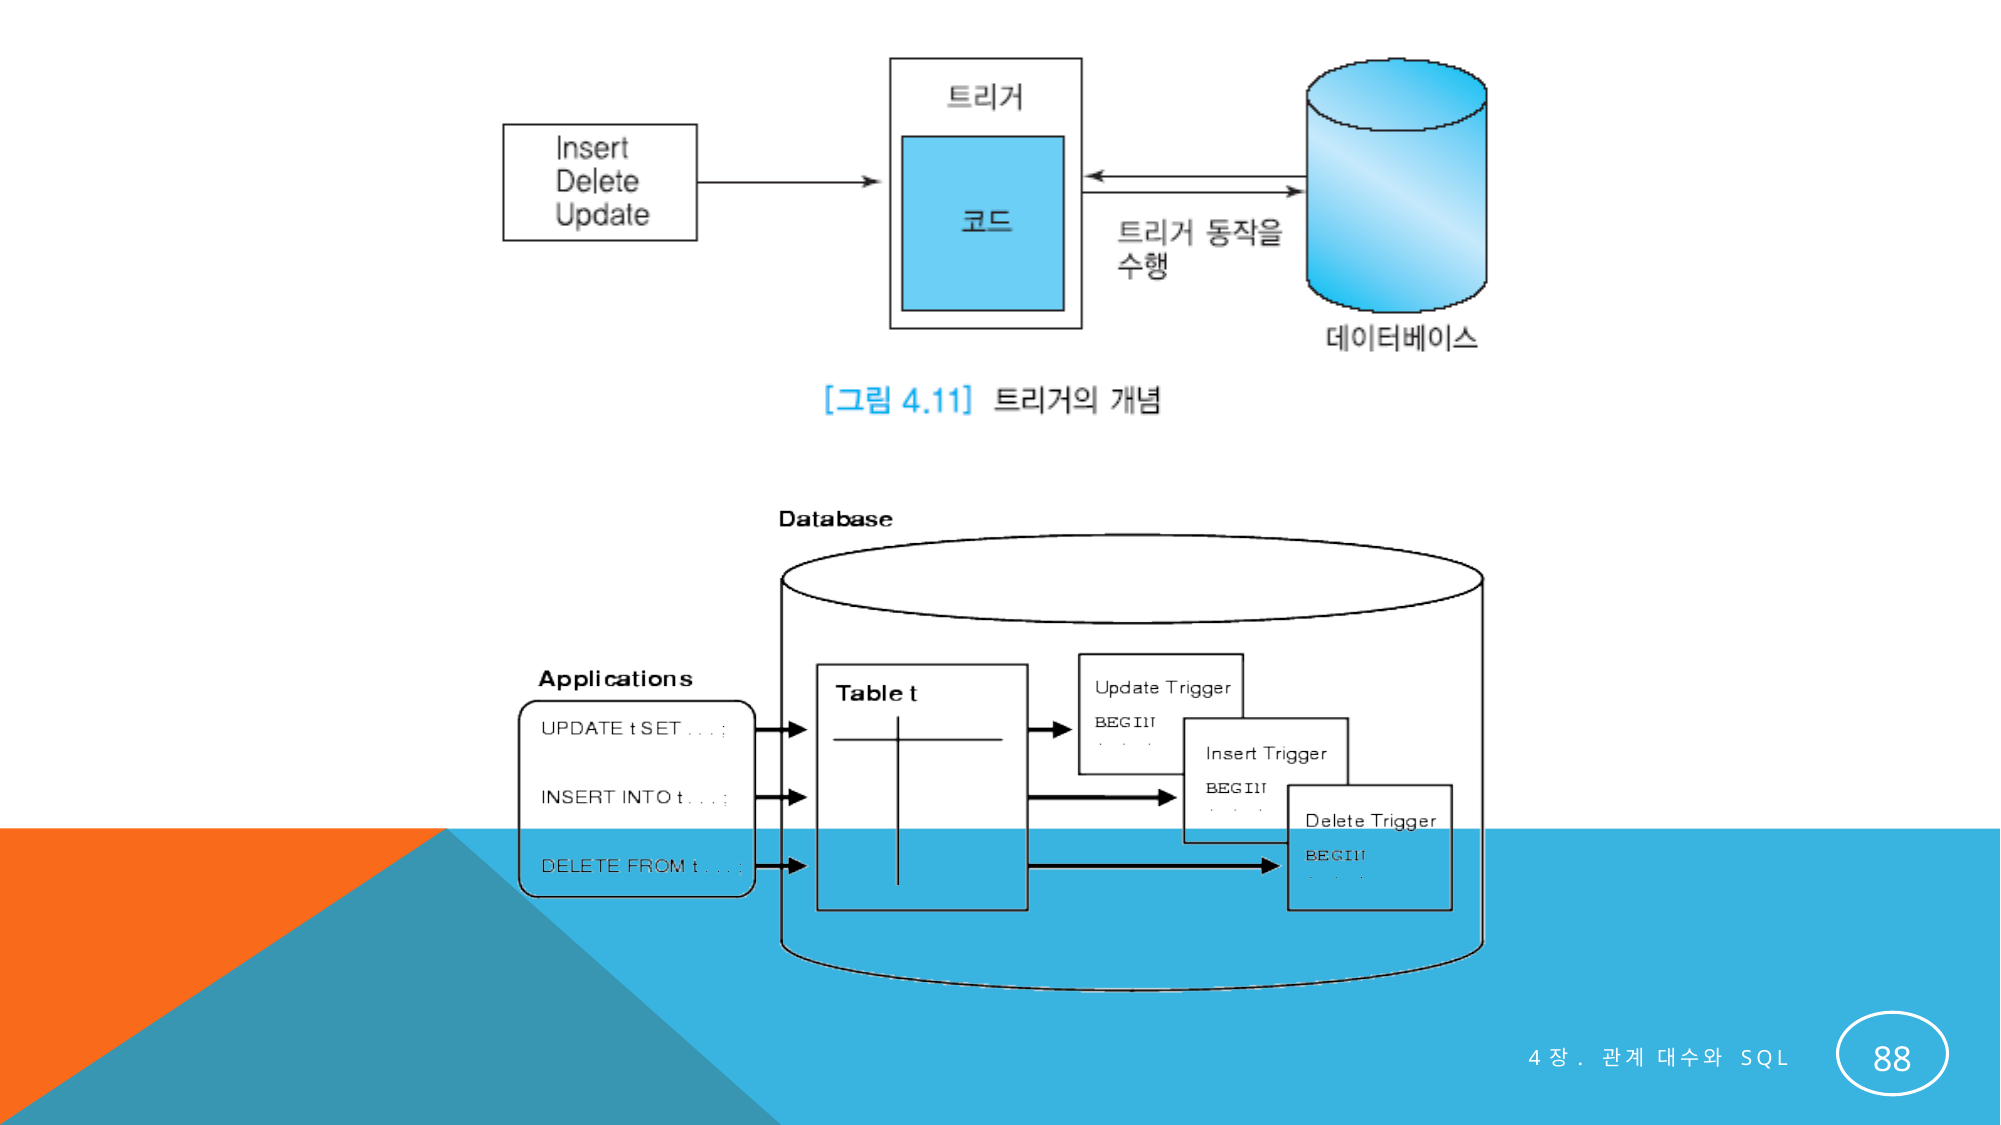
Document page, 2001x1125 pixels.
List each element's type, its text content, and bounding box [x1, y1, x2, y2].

slide_number 88 [1835, 1010, 1950, 1097]
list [497, 502, 1504, 1041]
footer 4장. 관계 대수와 SQL [769, 1031, 1803, 1076]
picture [486, 48, 1504, 434]
